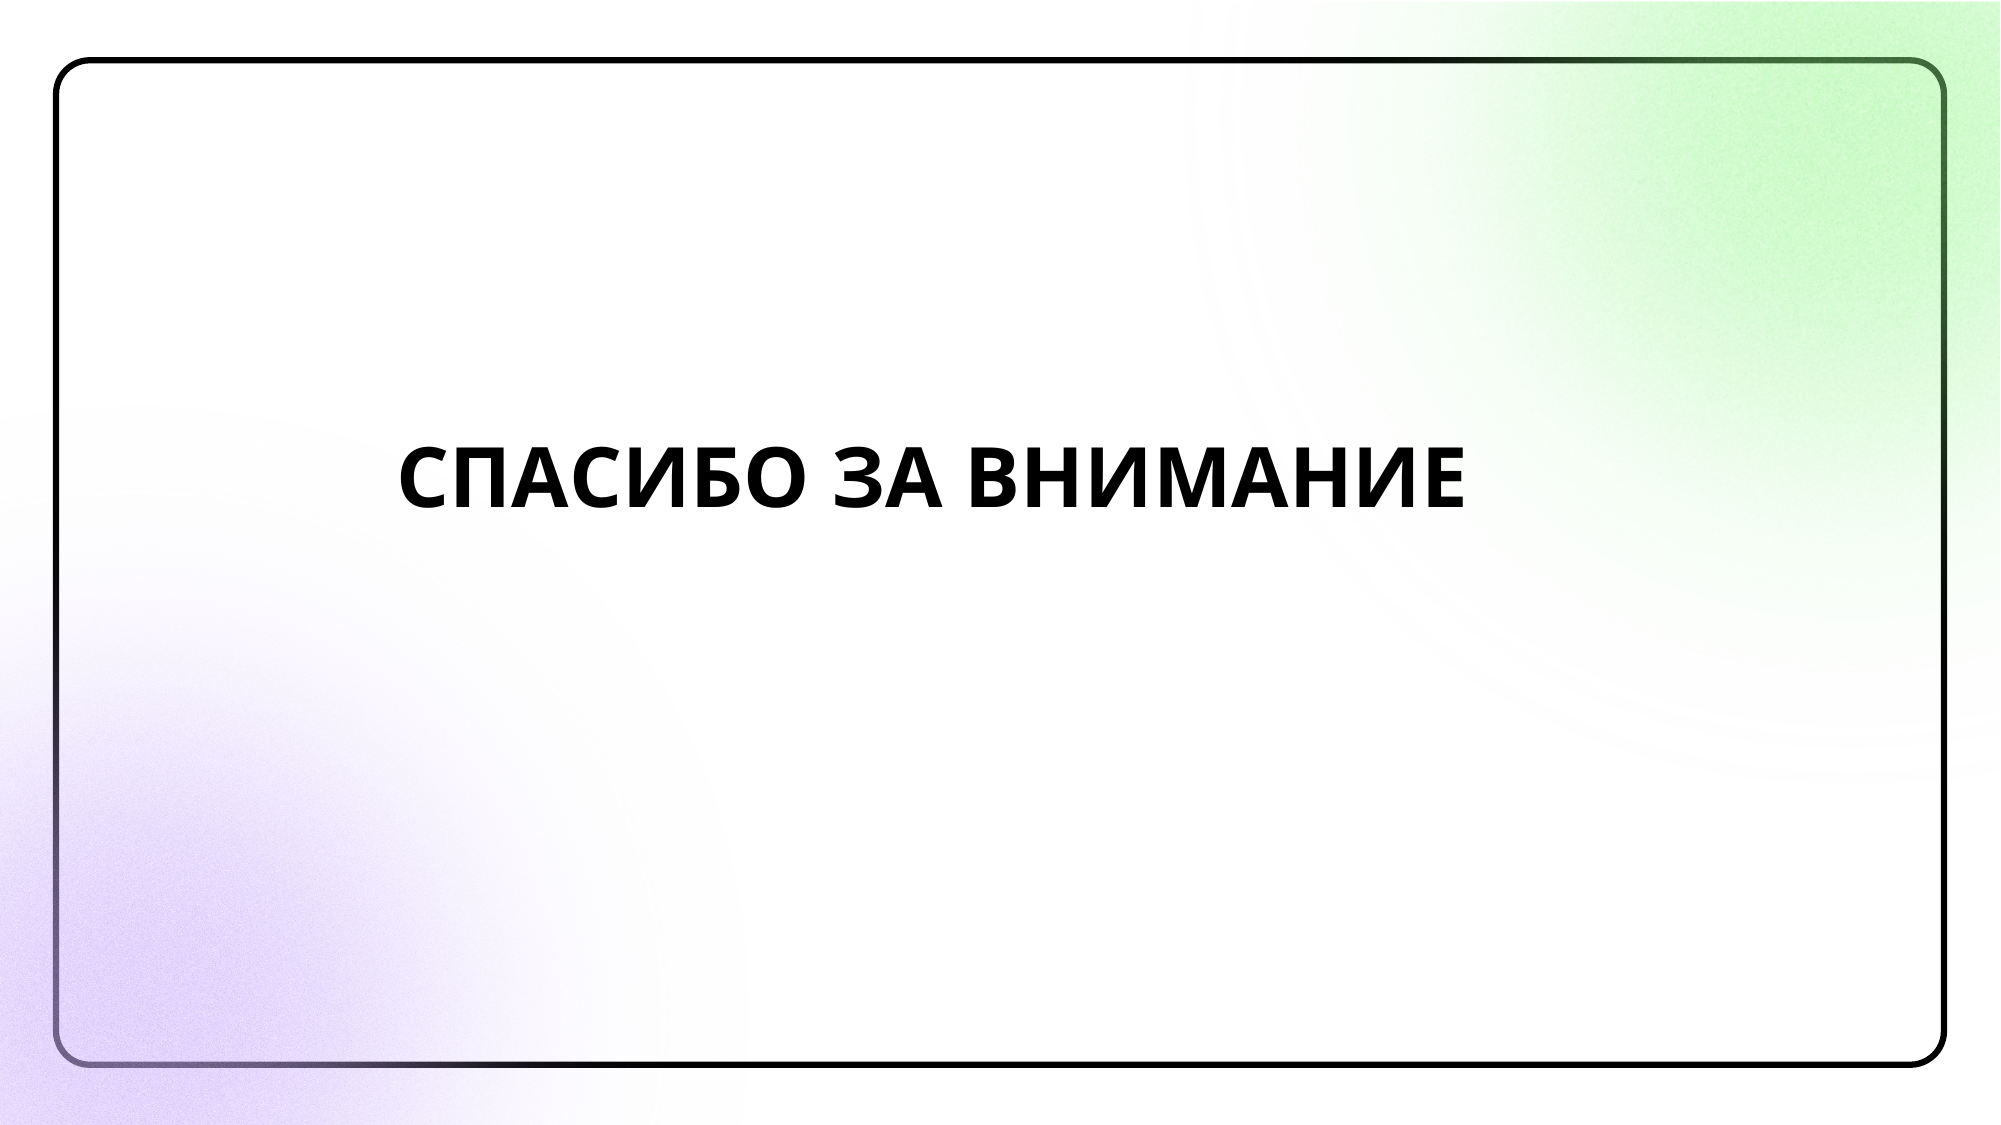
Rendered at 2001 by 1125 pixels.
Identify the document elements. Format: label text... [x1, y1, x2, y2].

title СПАСИБО ЗА ВНИМАНИЕ [69, 409, 1795, 627]
picture [0, 406, 749, 1125]
picture [1185, 57, 1948, 785]
text_box [1185, 2, 2000, 785]
